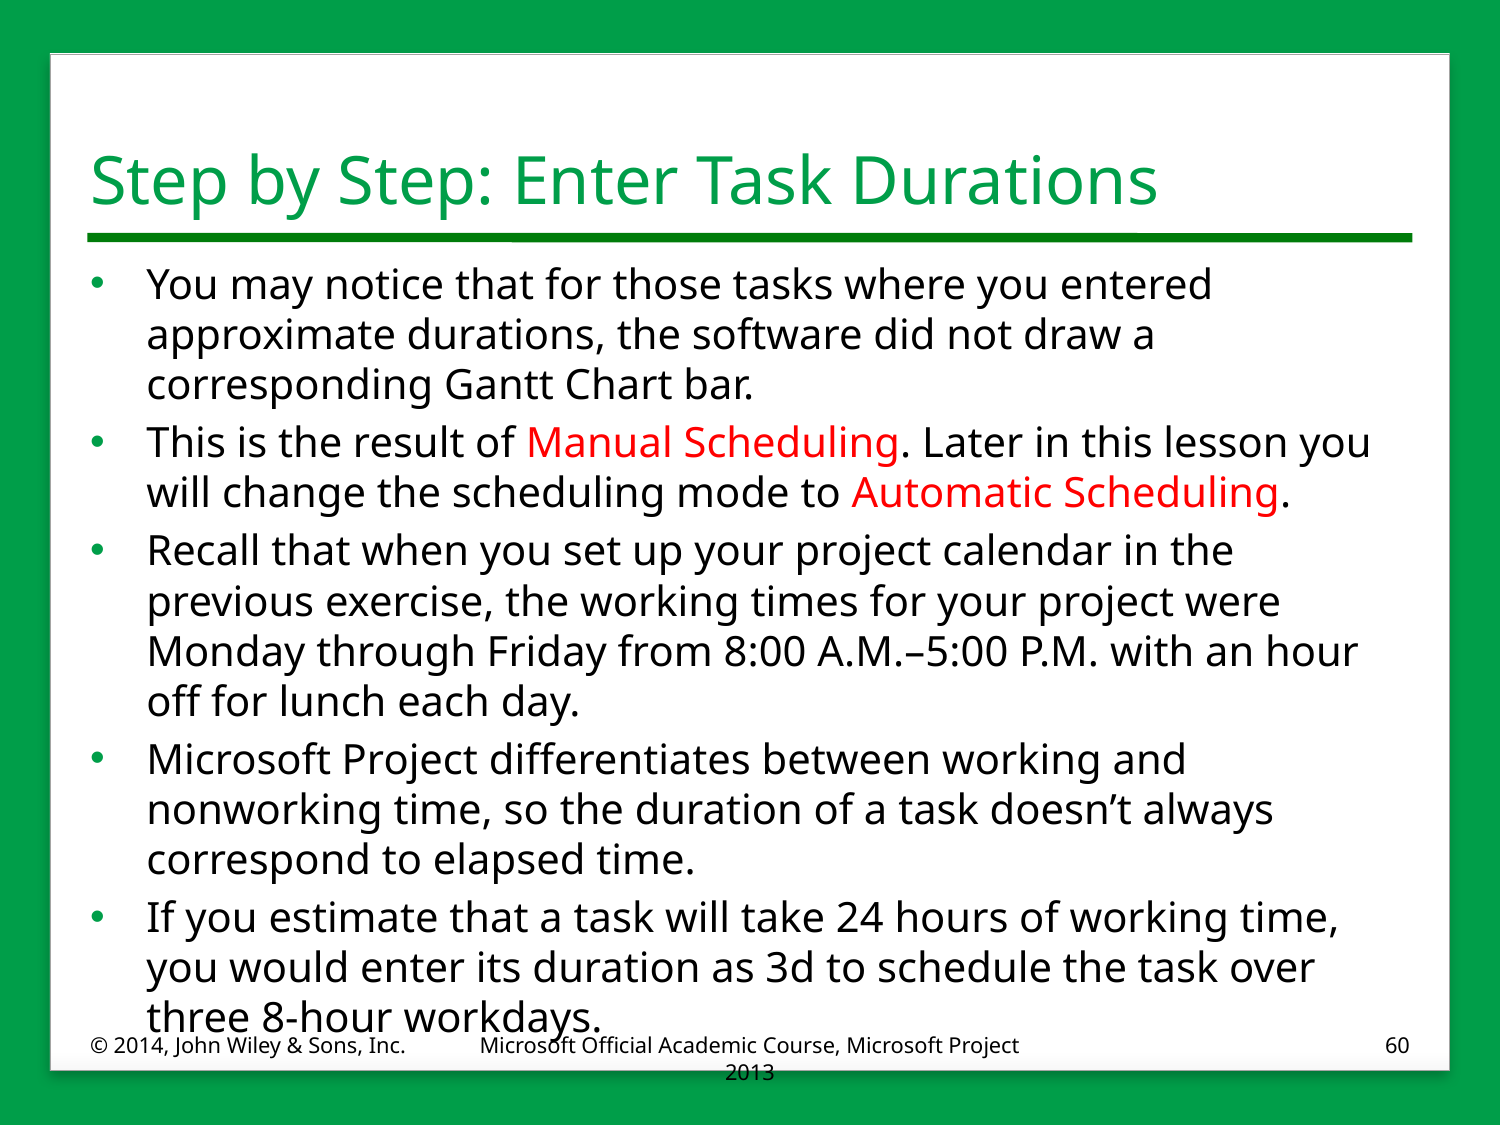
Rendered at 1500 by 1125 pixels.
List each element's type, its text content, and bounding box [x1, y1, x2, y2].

footer Microsoft Official Academic Course, Microsoft Project 2013 [449, 1024, 1051, 1103]
title Step by Step: Enter Task Durations [74, 74, 1426, 226]
list You may notice that for those tasks where you entered approximate durations, the software did not draw a corresponding Gantt Chart bar. This is the result of Manual Scheduling. Later in this lesson you will change the scheduling mode to Automatic Scheduling. Recall that when you set up your project calendar in the previous exercise, the working times for your project were Monday through Friday from 8:00 A.M.–5:00 P.M. with an hour off for lunch each day. Microsoft Project differentiates between working and nonworking time, so the duration of a task doesn’t always correspond to elapsed time. If you estimate that a task will take 24 hours of working time, you would enter its duration as 3d to schedule the task over three 8-hour workdays. [75, 249, 1425, 1063]
slide_number 60 [1074, 1024, 1426, 1103]
slide_number © 2014, John Wiley & Sons, Inc. [74, 1024, 426, 1103]
